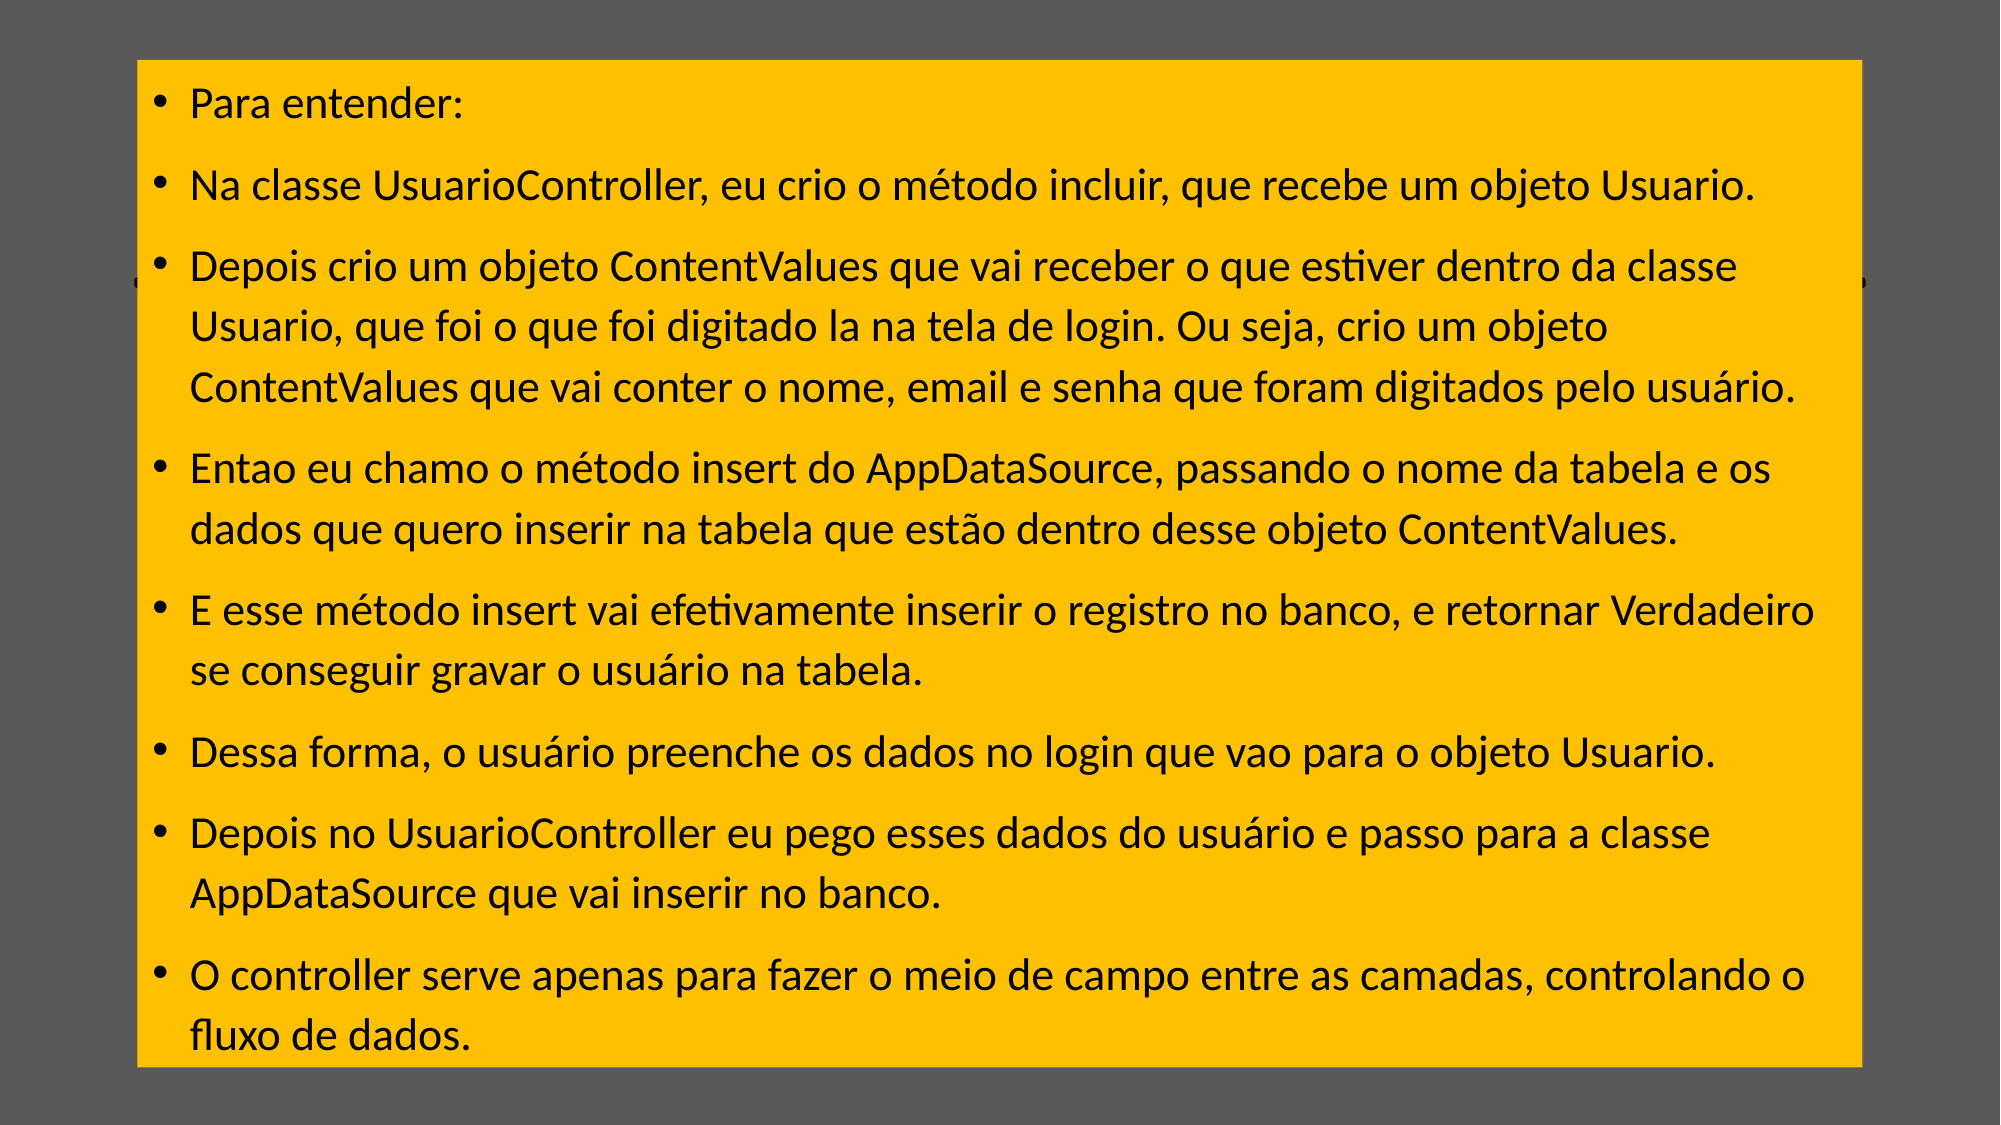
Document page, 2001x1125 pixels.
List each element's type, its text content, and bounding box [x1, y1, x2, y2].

list Para entender: Na classe UsuarioController, eu crio o método incluir, que recebe um objeto Usuario. Depois crio um objeto ContentValues que vai receber o que estiver dentro da classe Usuario, que foi o que foi digitado la na tela de login. Ou seja, crio um objeto ContentValues que vai conter o nome, email e senha que foram digitados pelo usuário. Entao eu chamo o método insert do AppDataSource, passando o nome da tabela e os dados que quero inserir na tabela que estão dentro desse objeto ContentValues. E esse método insert vai efetivamente inserir o registro no banco, e retornar Verdadeiro se conseguir gravar o usuário na tabela. Dessa forma, o usuário preenche os dados no login que vao para o objeto Usuario. Depois no UsuarioController eu pego esses dados do usuário e passo para a classe AppDataSource que vai inserir no banco. O controller serve apenas para fazer o meio de campo entre as camadas, controlando o fluxo de dados. [137, 59, 1863, 1068]
